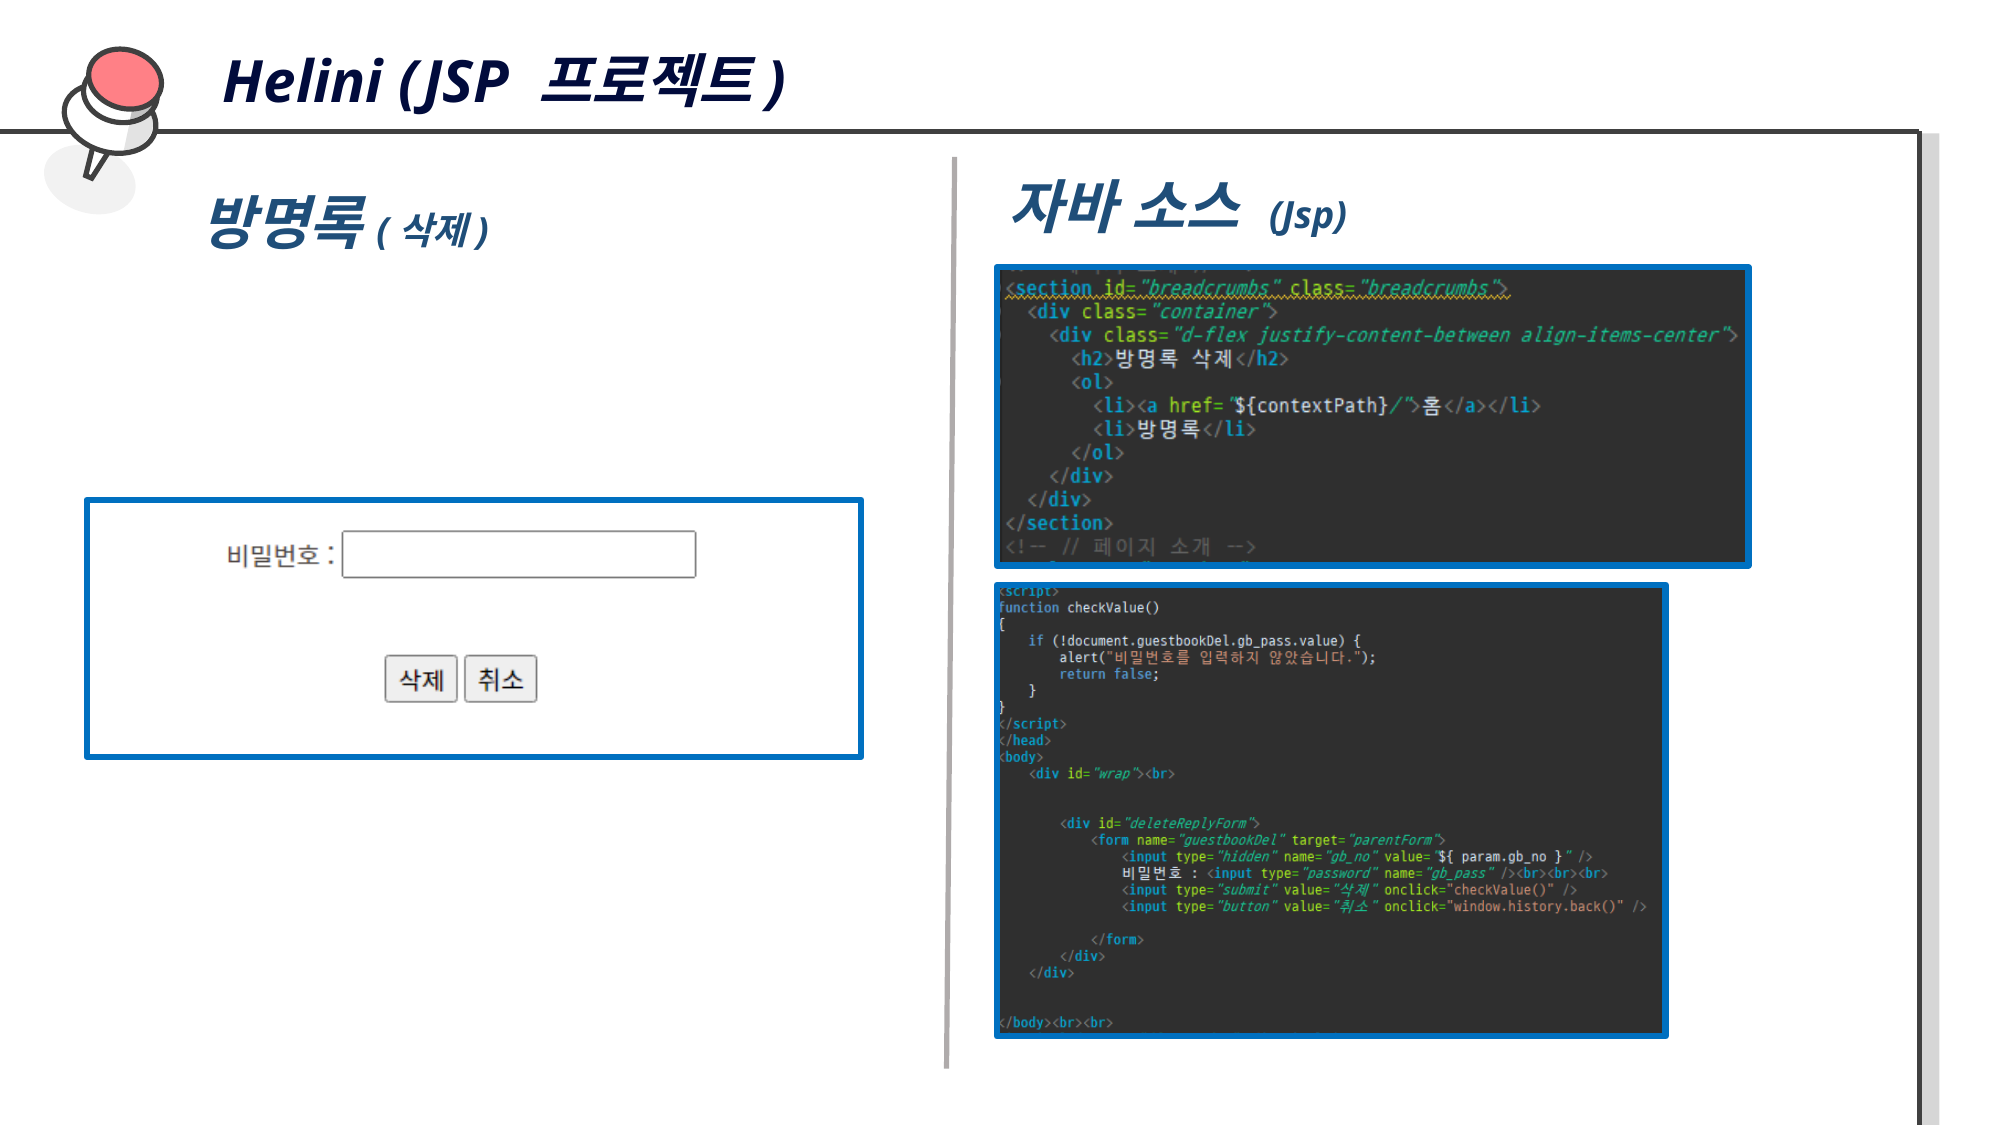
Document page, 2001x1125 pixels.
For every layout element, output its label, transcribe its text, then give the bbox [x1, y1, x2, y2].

text_box 자바 소스 (Jsp) [993, 132, 1777, 248]
picture [89, 502, 859, 754]
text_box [42, 49, 163, 213]
picture [999, 587, 1663, 1034]
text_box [946, 156, 955, 1069]
picture [999, 270, 1746, 563]
text_box 방명록(삭제) [187, 144, 709, 264]
text_box 자바 소스 (Jsp) [993, 127, 1777, 131]
text_box Helini (JSP 프로젝트) [208, 1, 1611, 122]
text_box [1922, 132, 1941, 1125]
